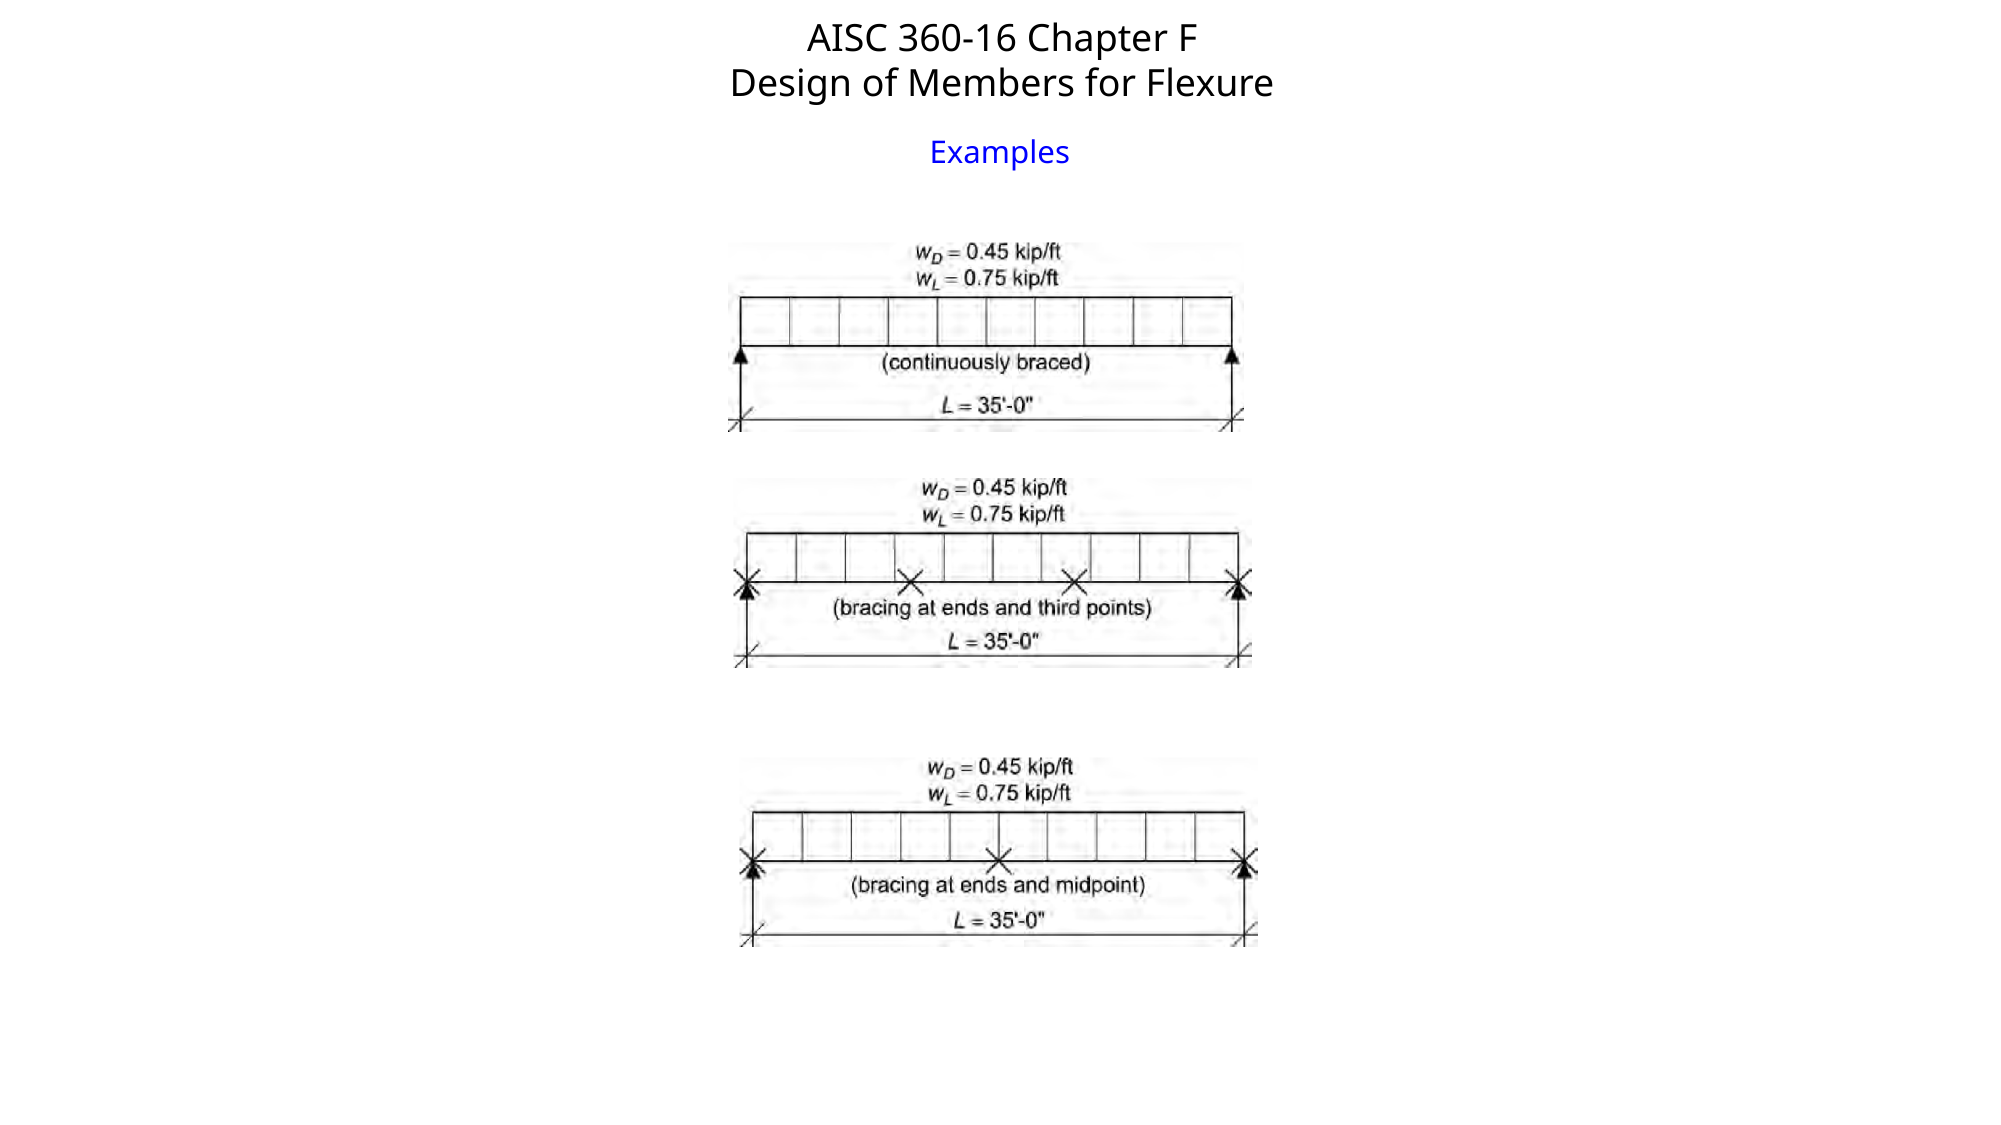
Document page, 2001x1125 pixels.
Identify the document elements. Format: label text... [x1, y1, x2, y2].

picture [703, 742, 1286, 968]
text_box Examples [620, 124, 1380, 178]
text_box AISC 360-16 Chapter F Design of Members for Flexure [570, 6, 1435, 111]
picture [703, 464, 1263, 685]
picture [690, 223, 1263, 444]
